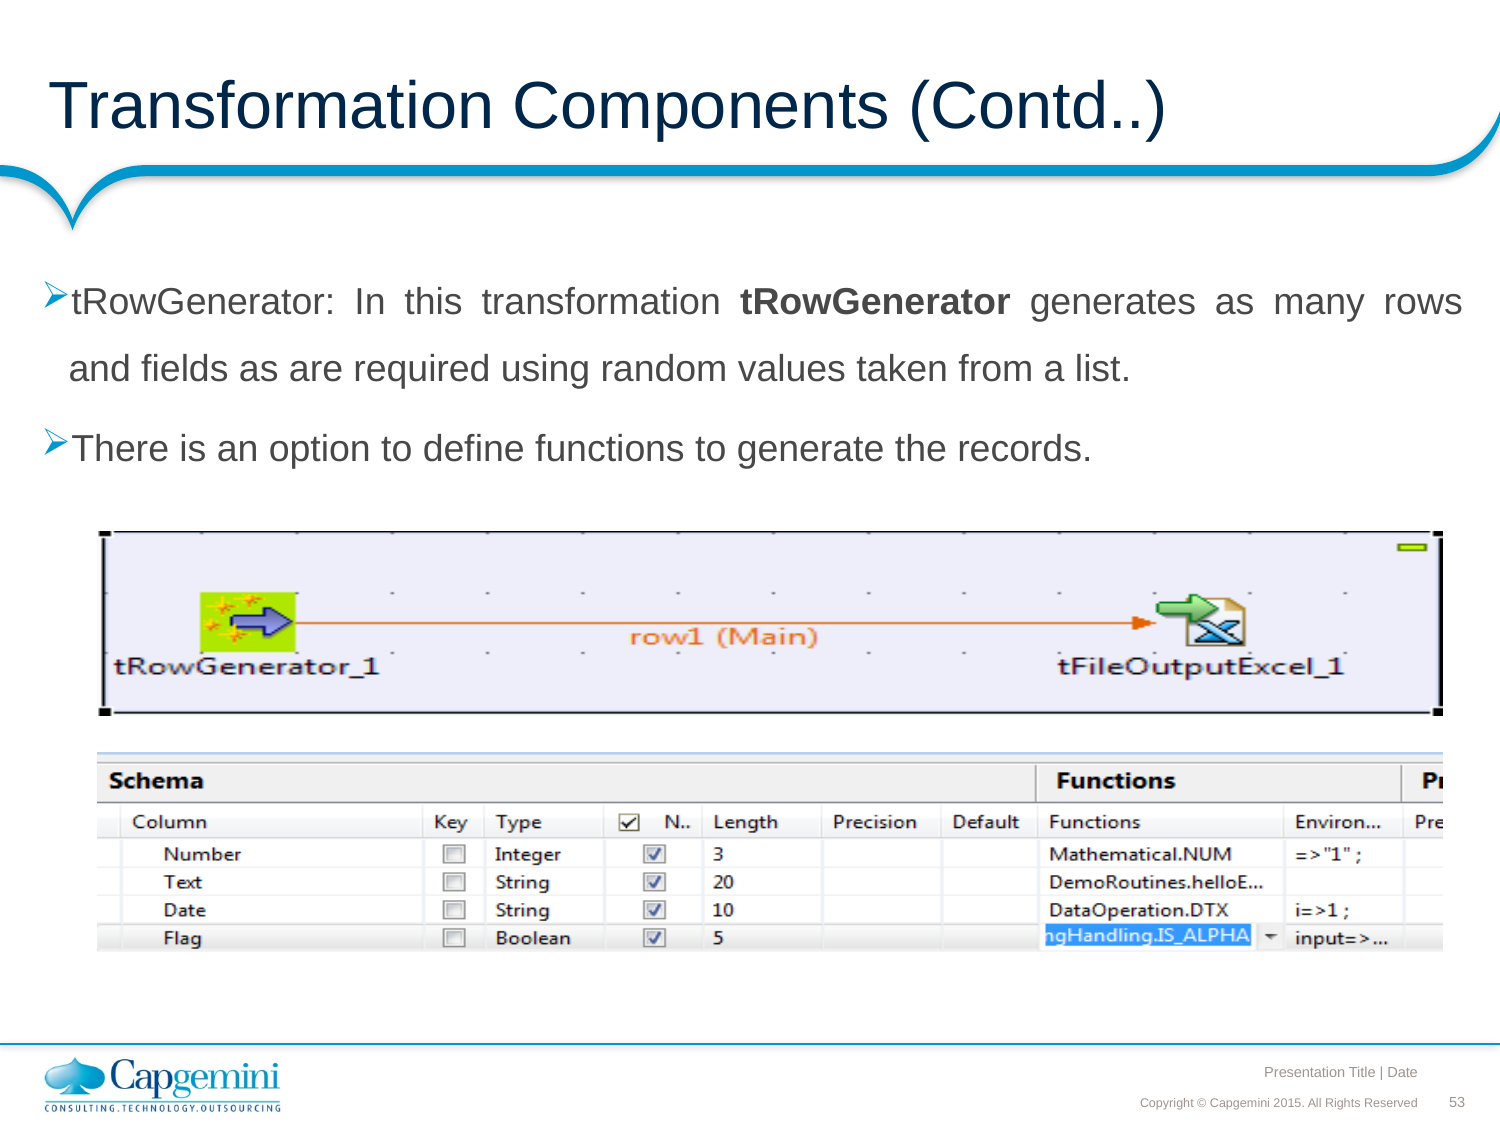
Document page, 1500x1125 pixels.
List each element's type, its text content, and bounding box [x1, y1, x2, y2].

picture [97, 530, 1444, 716]
title Transformation Components (Contd..) [0, 0, 1500, 165]
picture [44, 1056, 281, 1113]
list tRowGenerator: In this transformation tRowGenerator generates as many rows and fields as are required using random values taken from a list. There is an option to define functions to generate the records. [23, 242, 1475, 1005]
picture [97, 751, 1444, 974]
